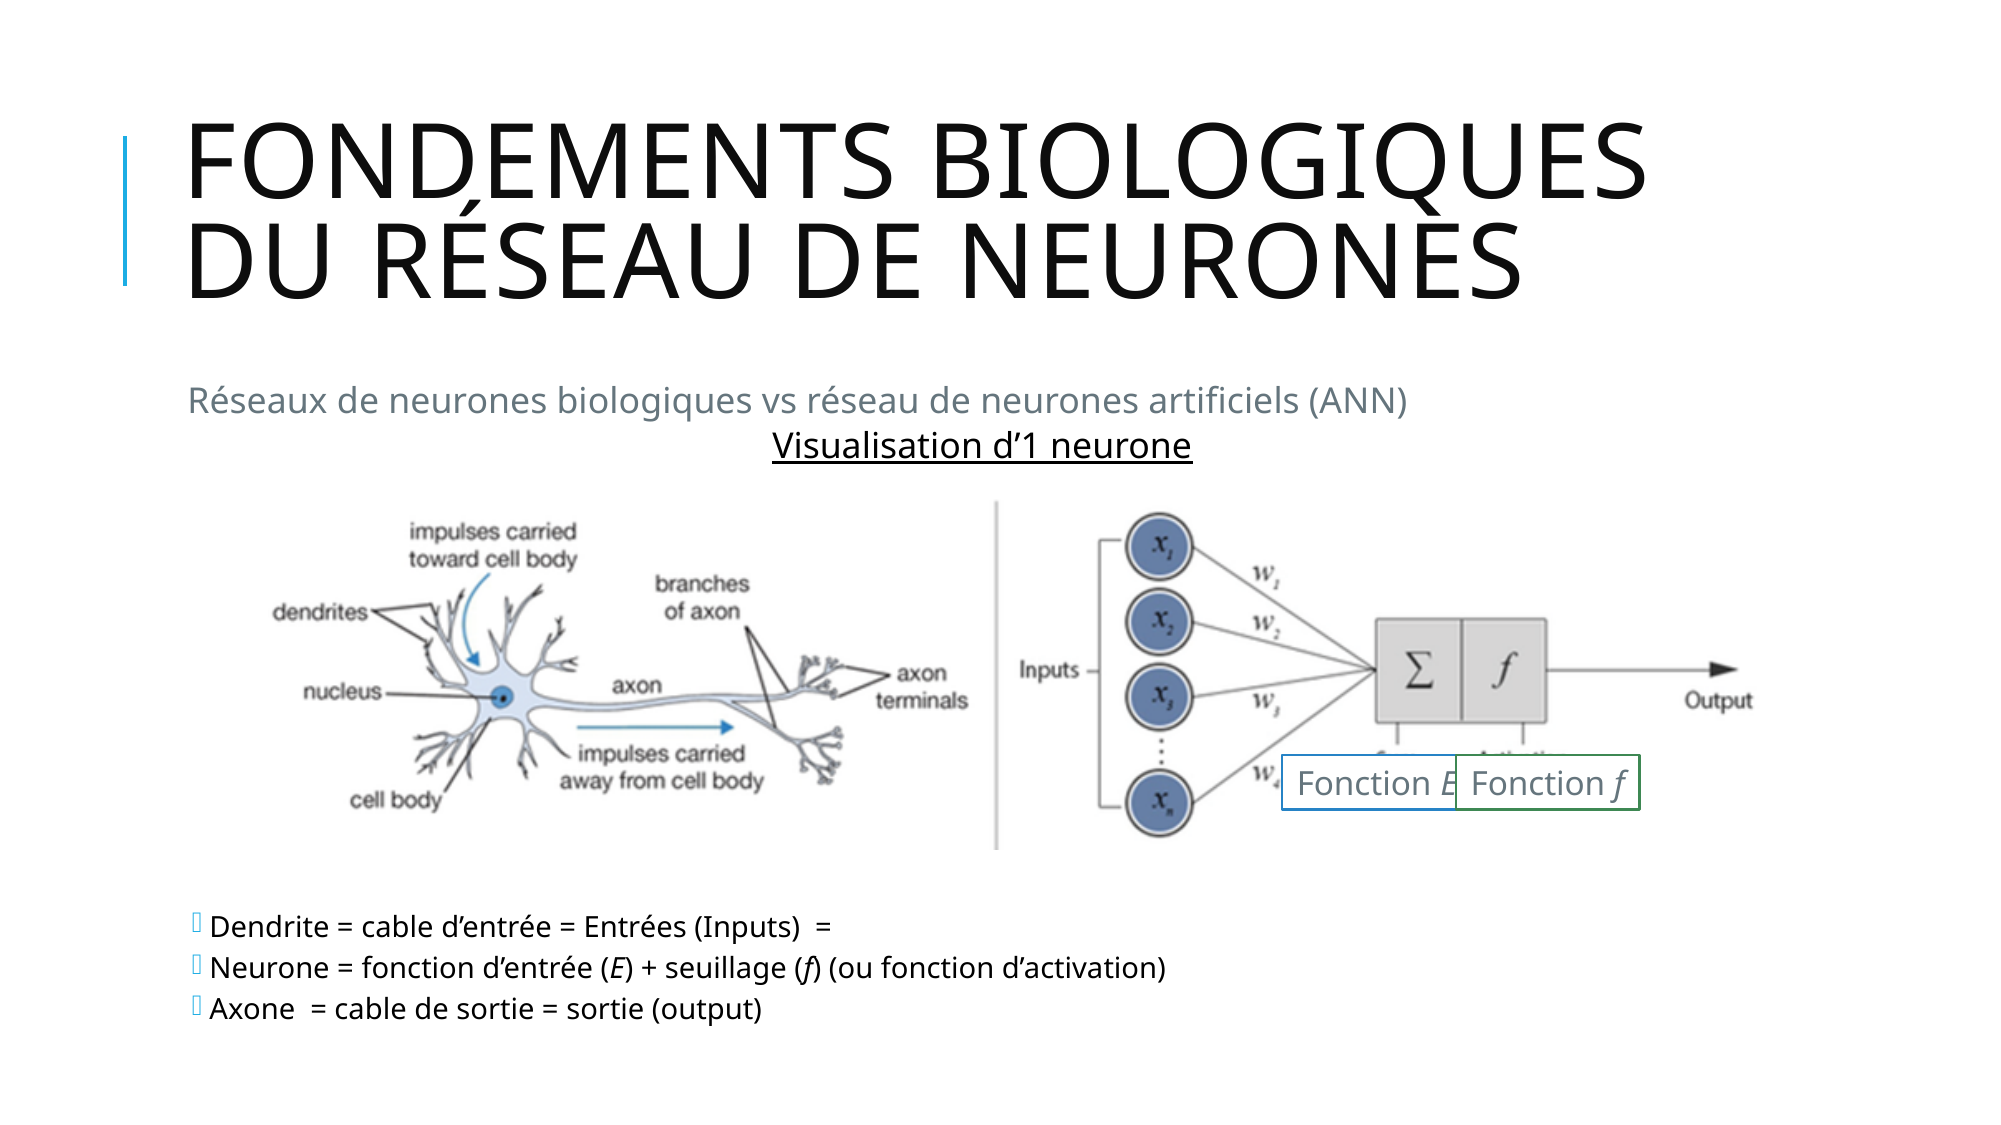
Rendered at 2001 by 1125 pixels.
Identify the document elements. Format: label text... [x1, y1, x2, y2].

title Fondements biologiques du Réseau de neurones [168, 96, 1763, 342]
picture [268, 494, 1763, 850]
